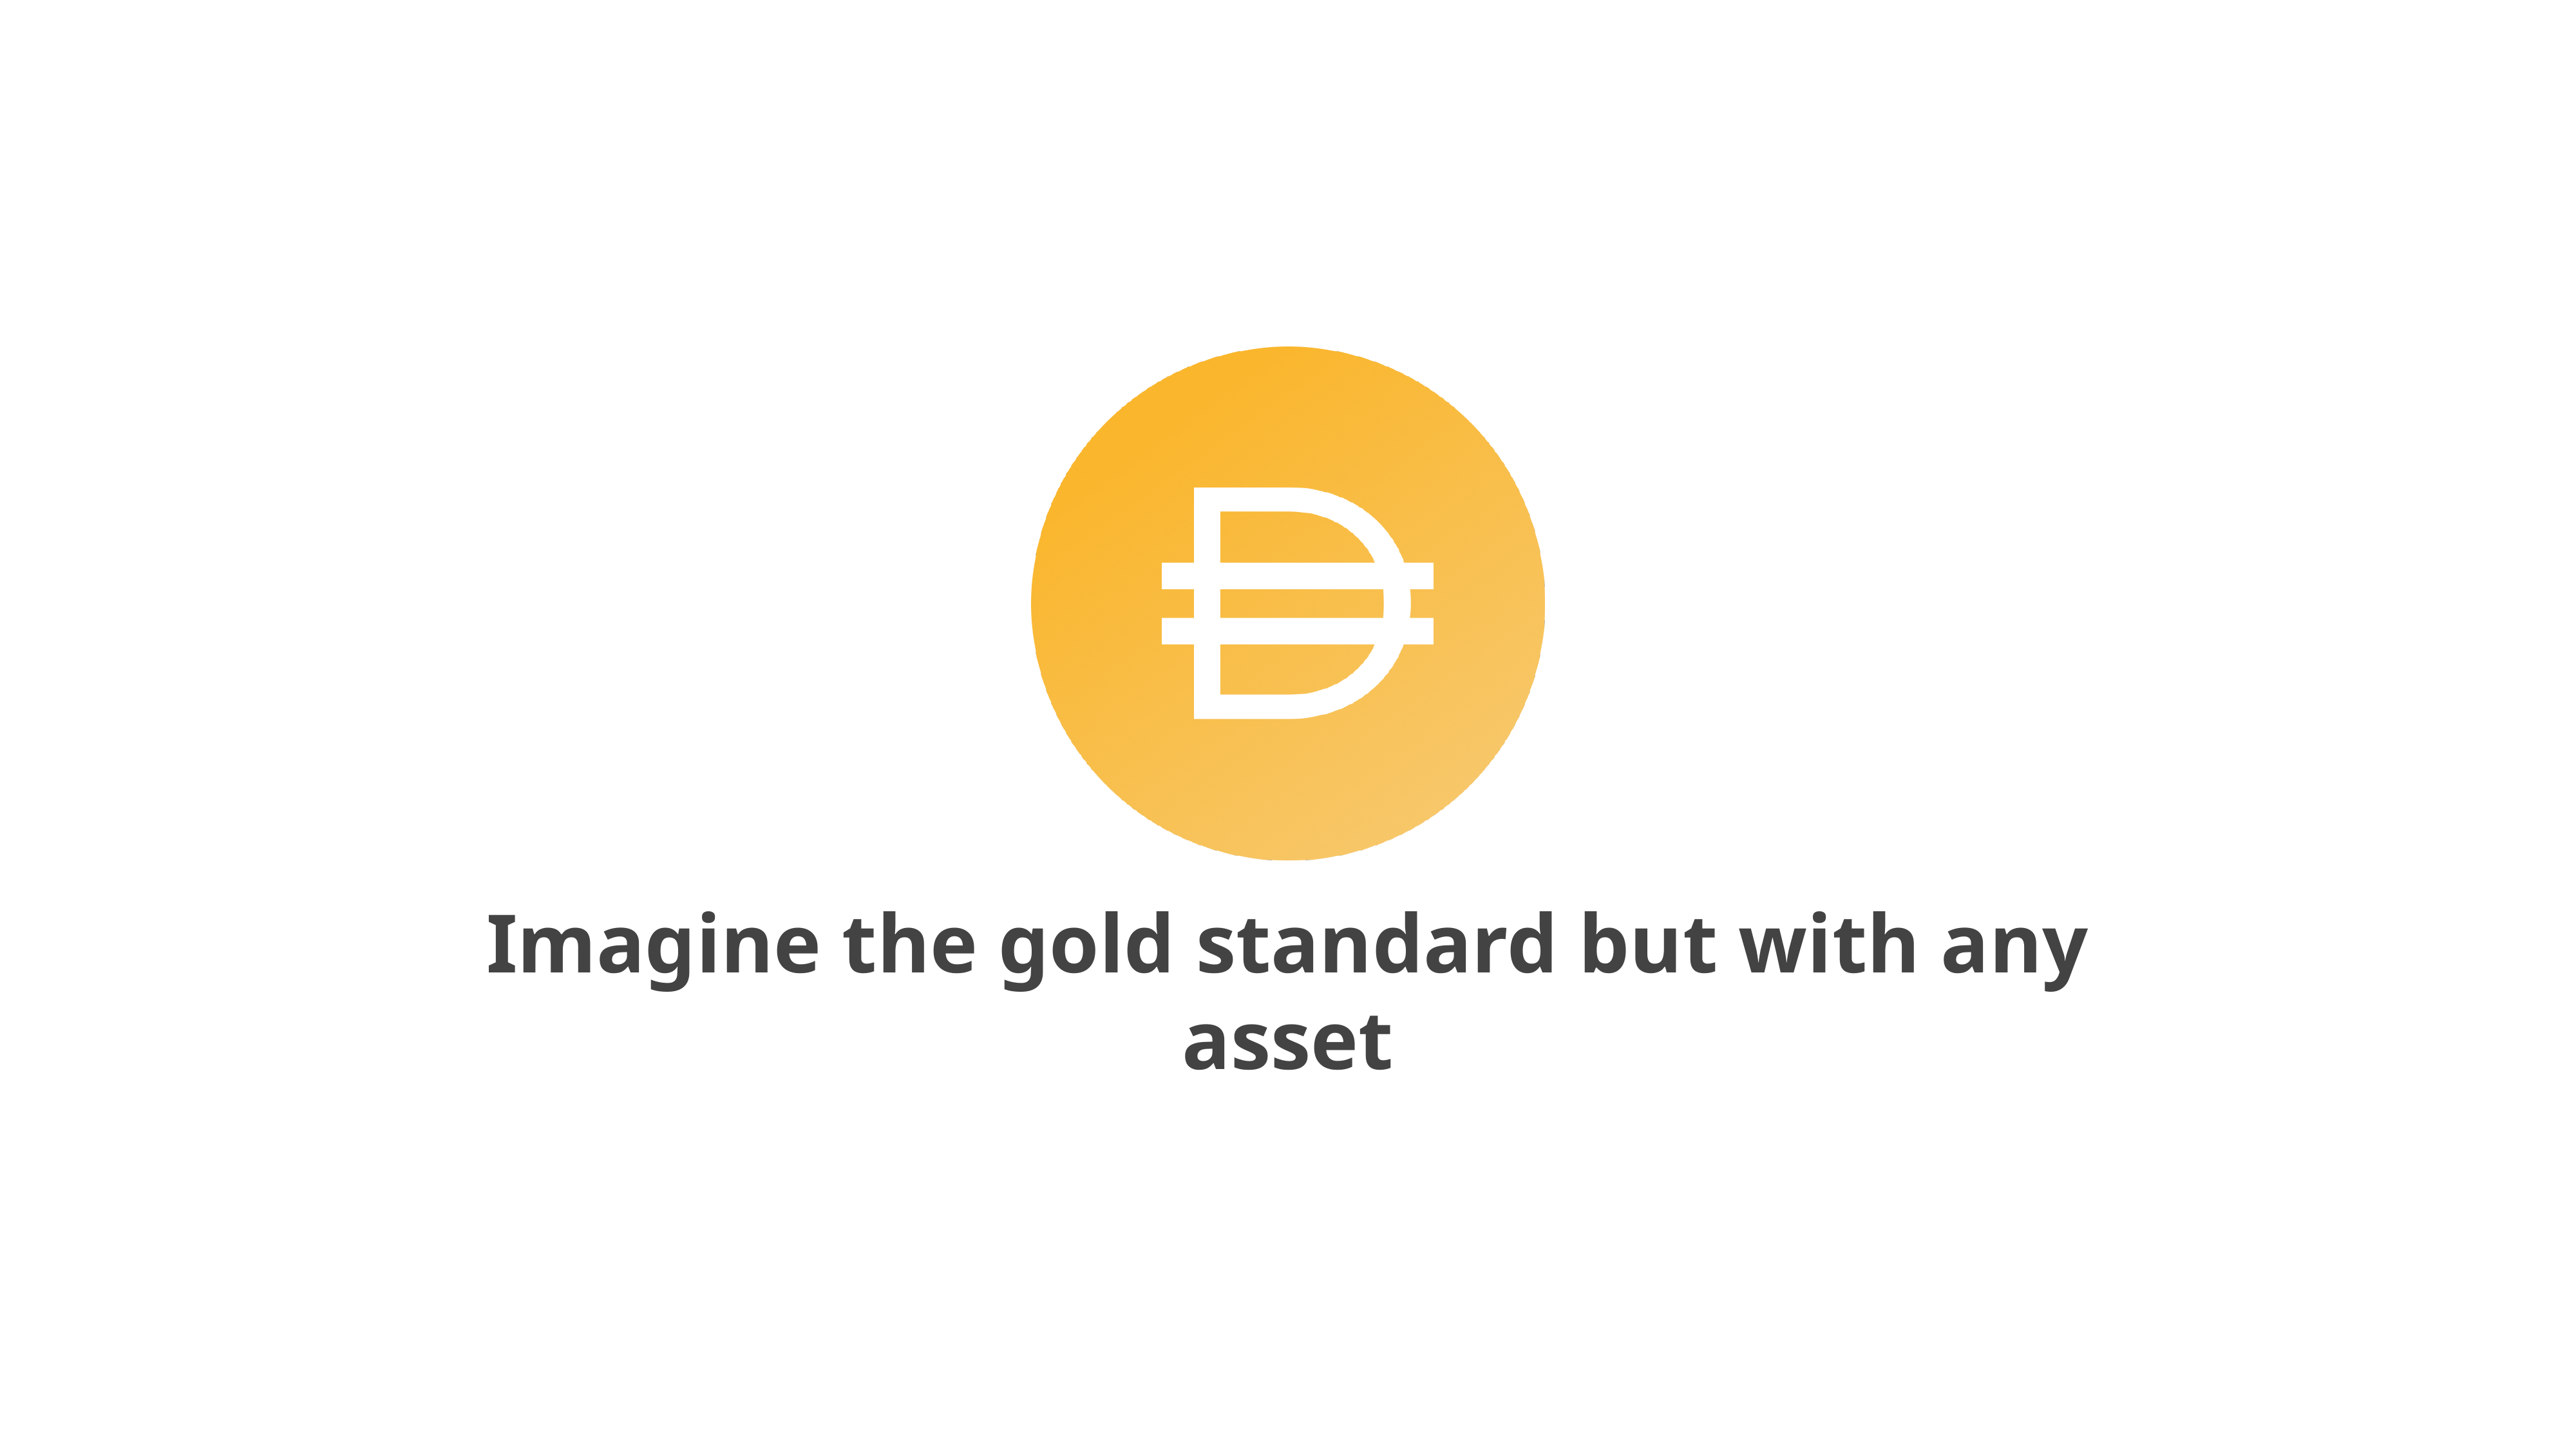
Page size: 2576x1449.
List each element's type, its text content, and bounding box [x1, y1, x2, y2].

picture [1031, 346, 1545, 860]
text_box Imagine the gold standard but with any asset [417, 933, 2159, 1045]
